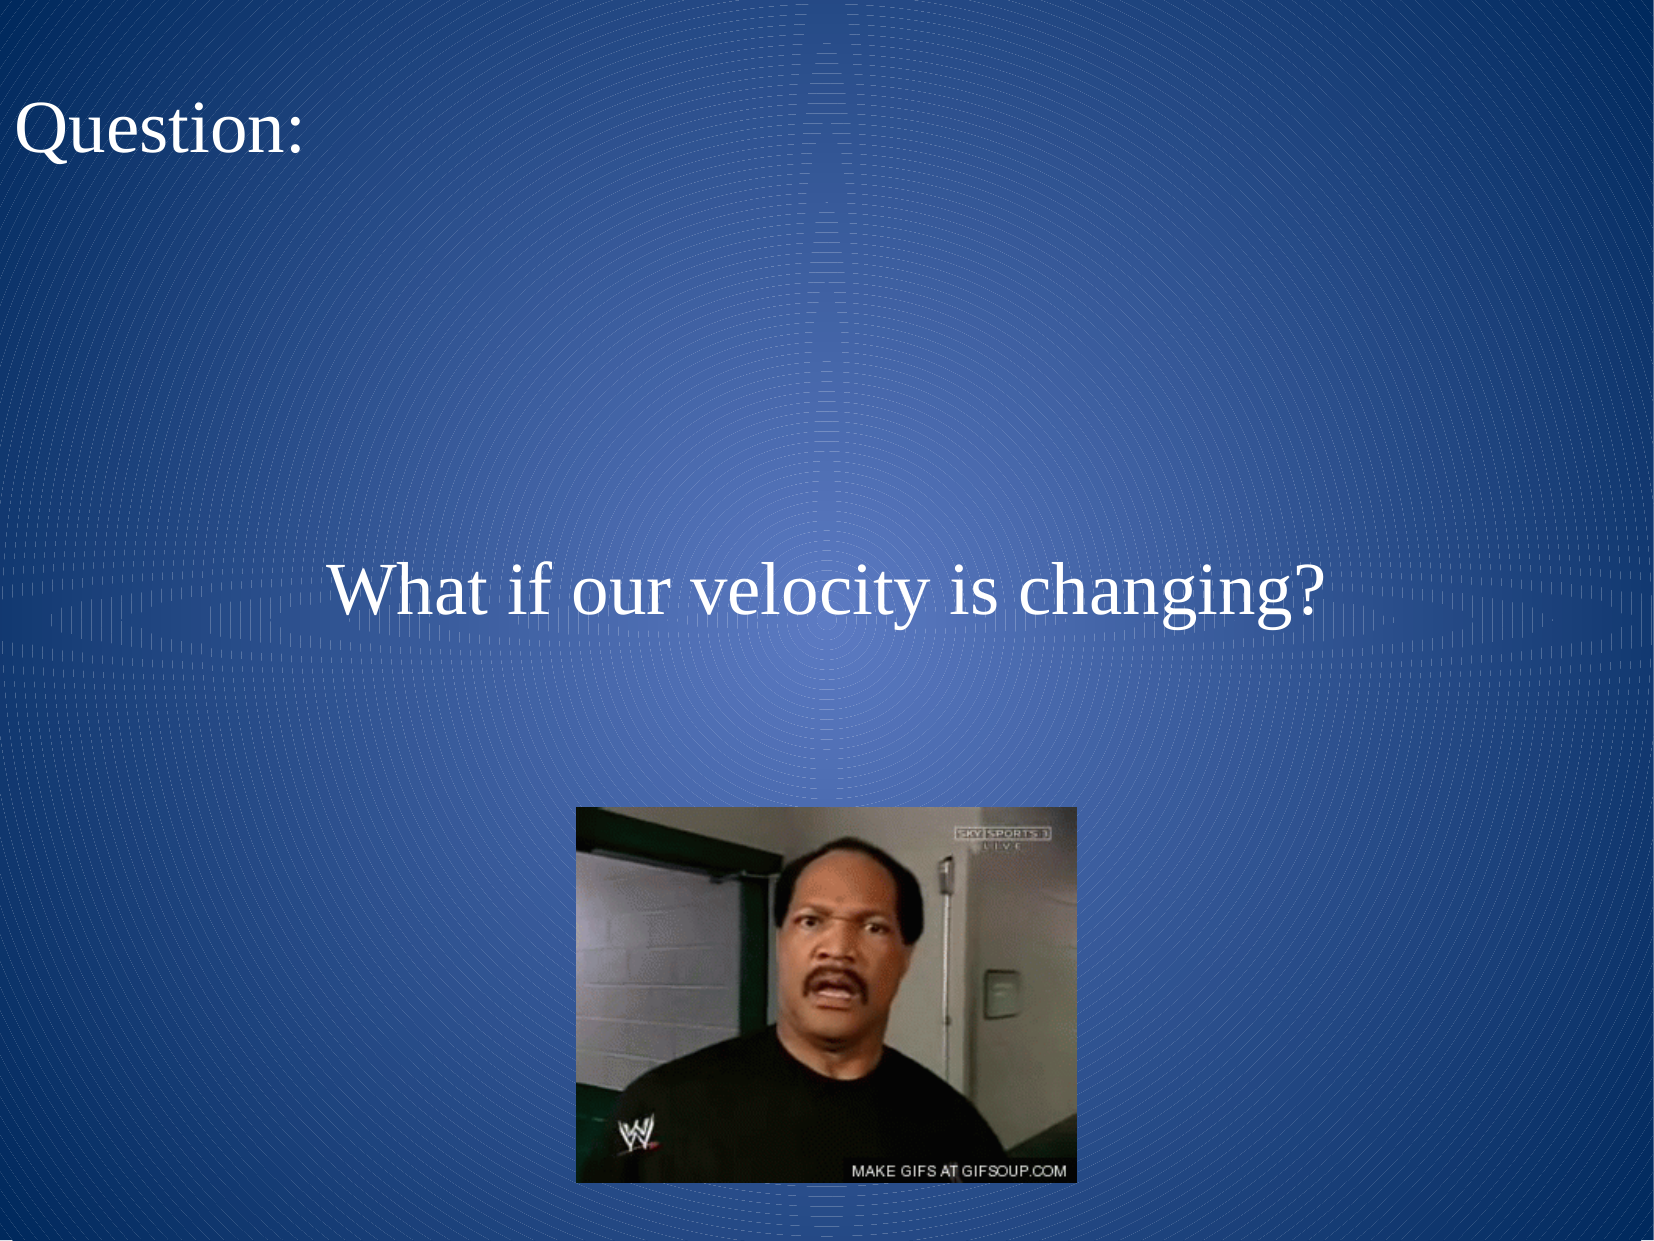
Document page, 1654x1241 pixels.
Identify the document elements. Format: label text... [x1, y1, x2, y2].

picture [576, 807, 1078, 1183]
text_box What if our velocity is changing? [0, 532, 1654, 638]
text_box Question: [0, 69, 1654, 175]
